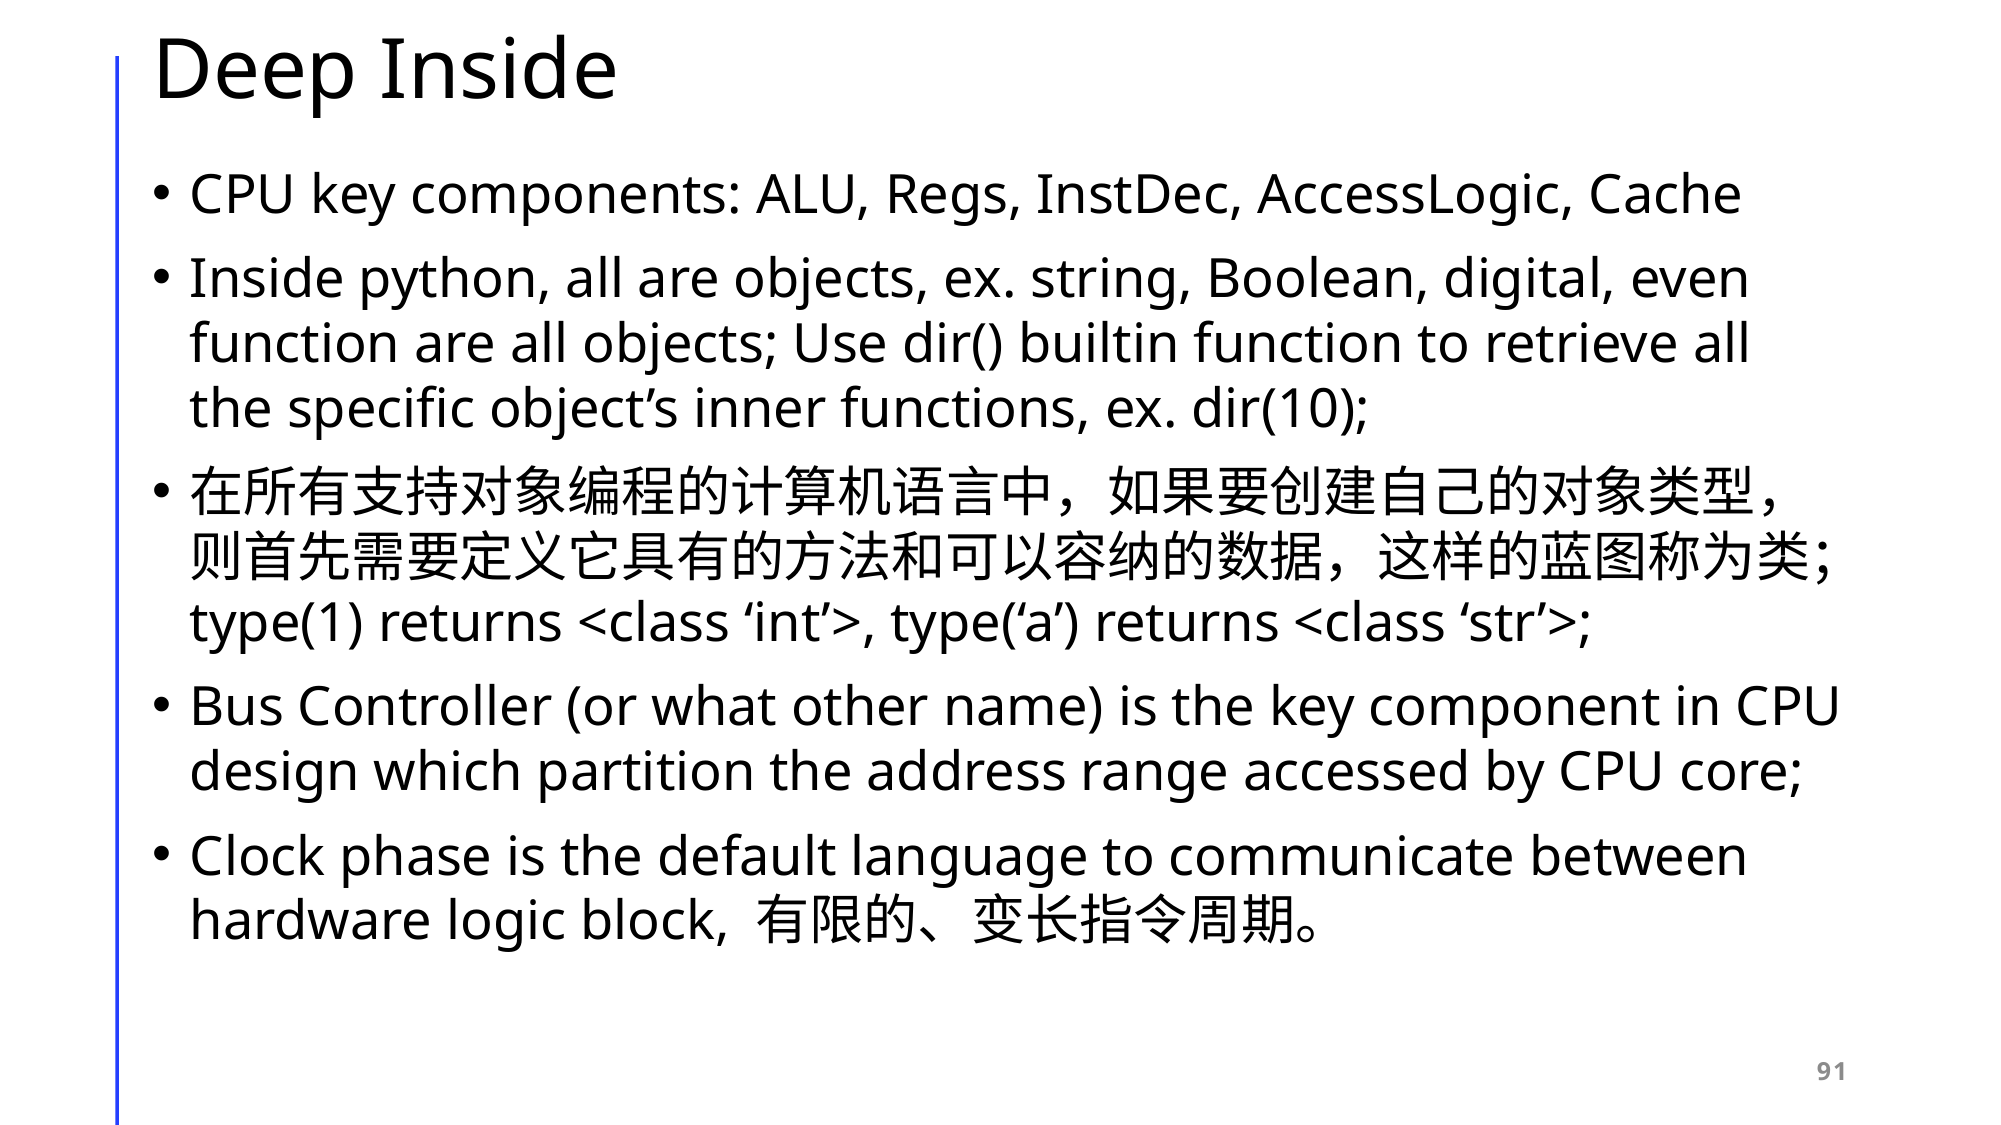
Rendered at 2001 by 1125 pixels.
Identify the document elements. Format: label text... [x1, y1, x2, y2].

slide_number 91 [1412, 1042, 1863, 1103]
list CPU key components: ALU, Regs, InstDec, AccessLogic, Cache Inside python, all are objects, ex. string, Boolean, digital, even function are all objects; Use dir() builtin function to retrieve all the specific object’s inner functions, ex. dir(10); 在所有支持对象编程的计算机语言中，如果要创建自己的对象类型，则首先需要定义它具有的方法和可以容纳的数据，这样的蓝图称为类；type(1) returns <class ‘int’>, type(‘a’) returns <class ‘str’>; Bus Controller (or what other name) is the key component in CPU design which partition the address range accessed by CPU core; Clock phase is the default language to communicate between hardware logic block, 有限的、变长指令周期。 [137, 151, 1863, 1014]
title Deep Inside [137, 45, 1863, 98]
